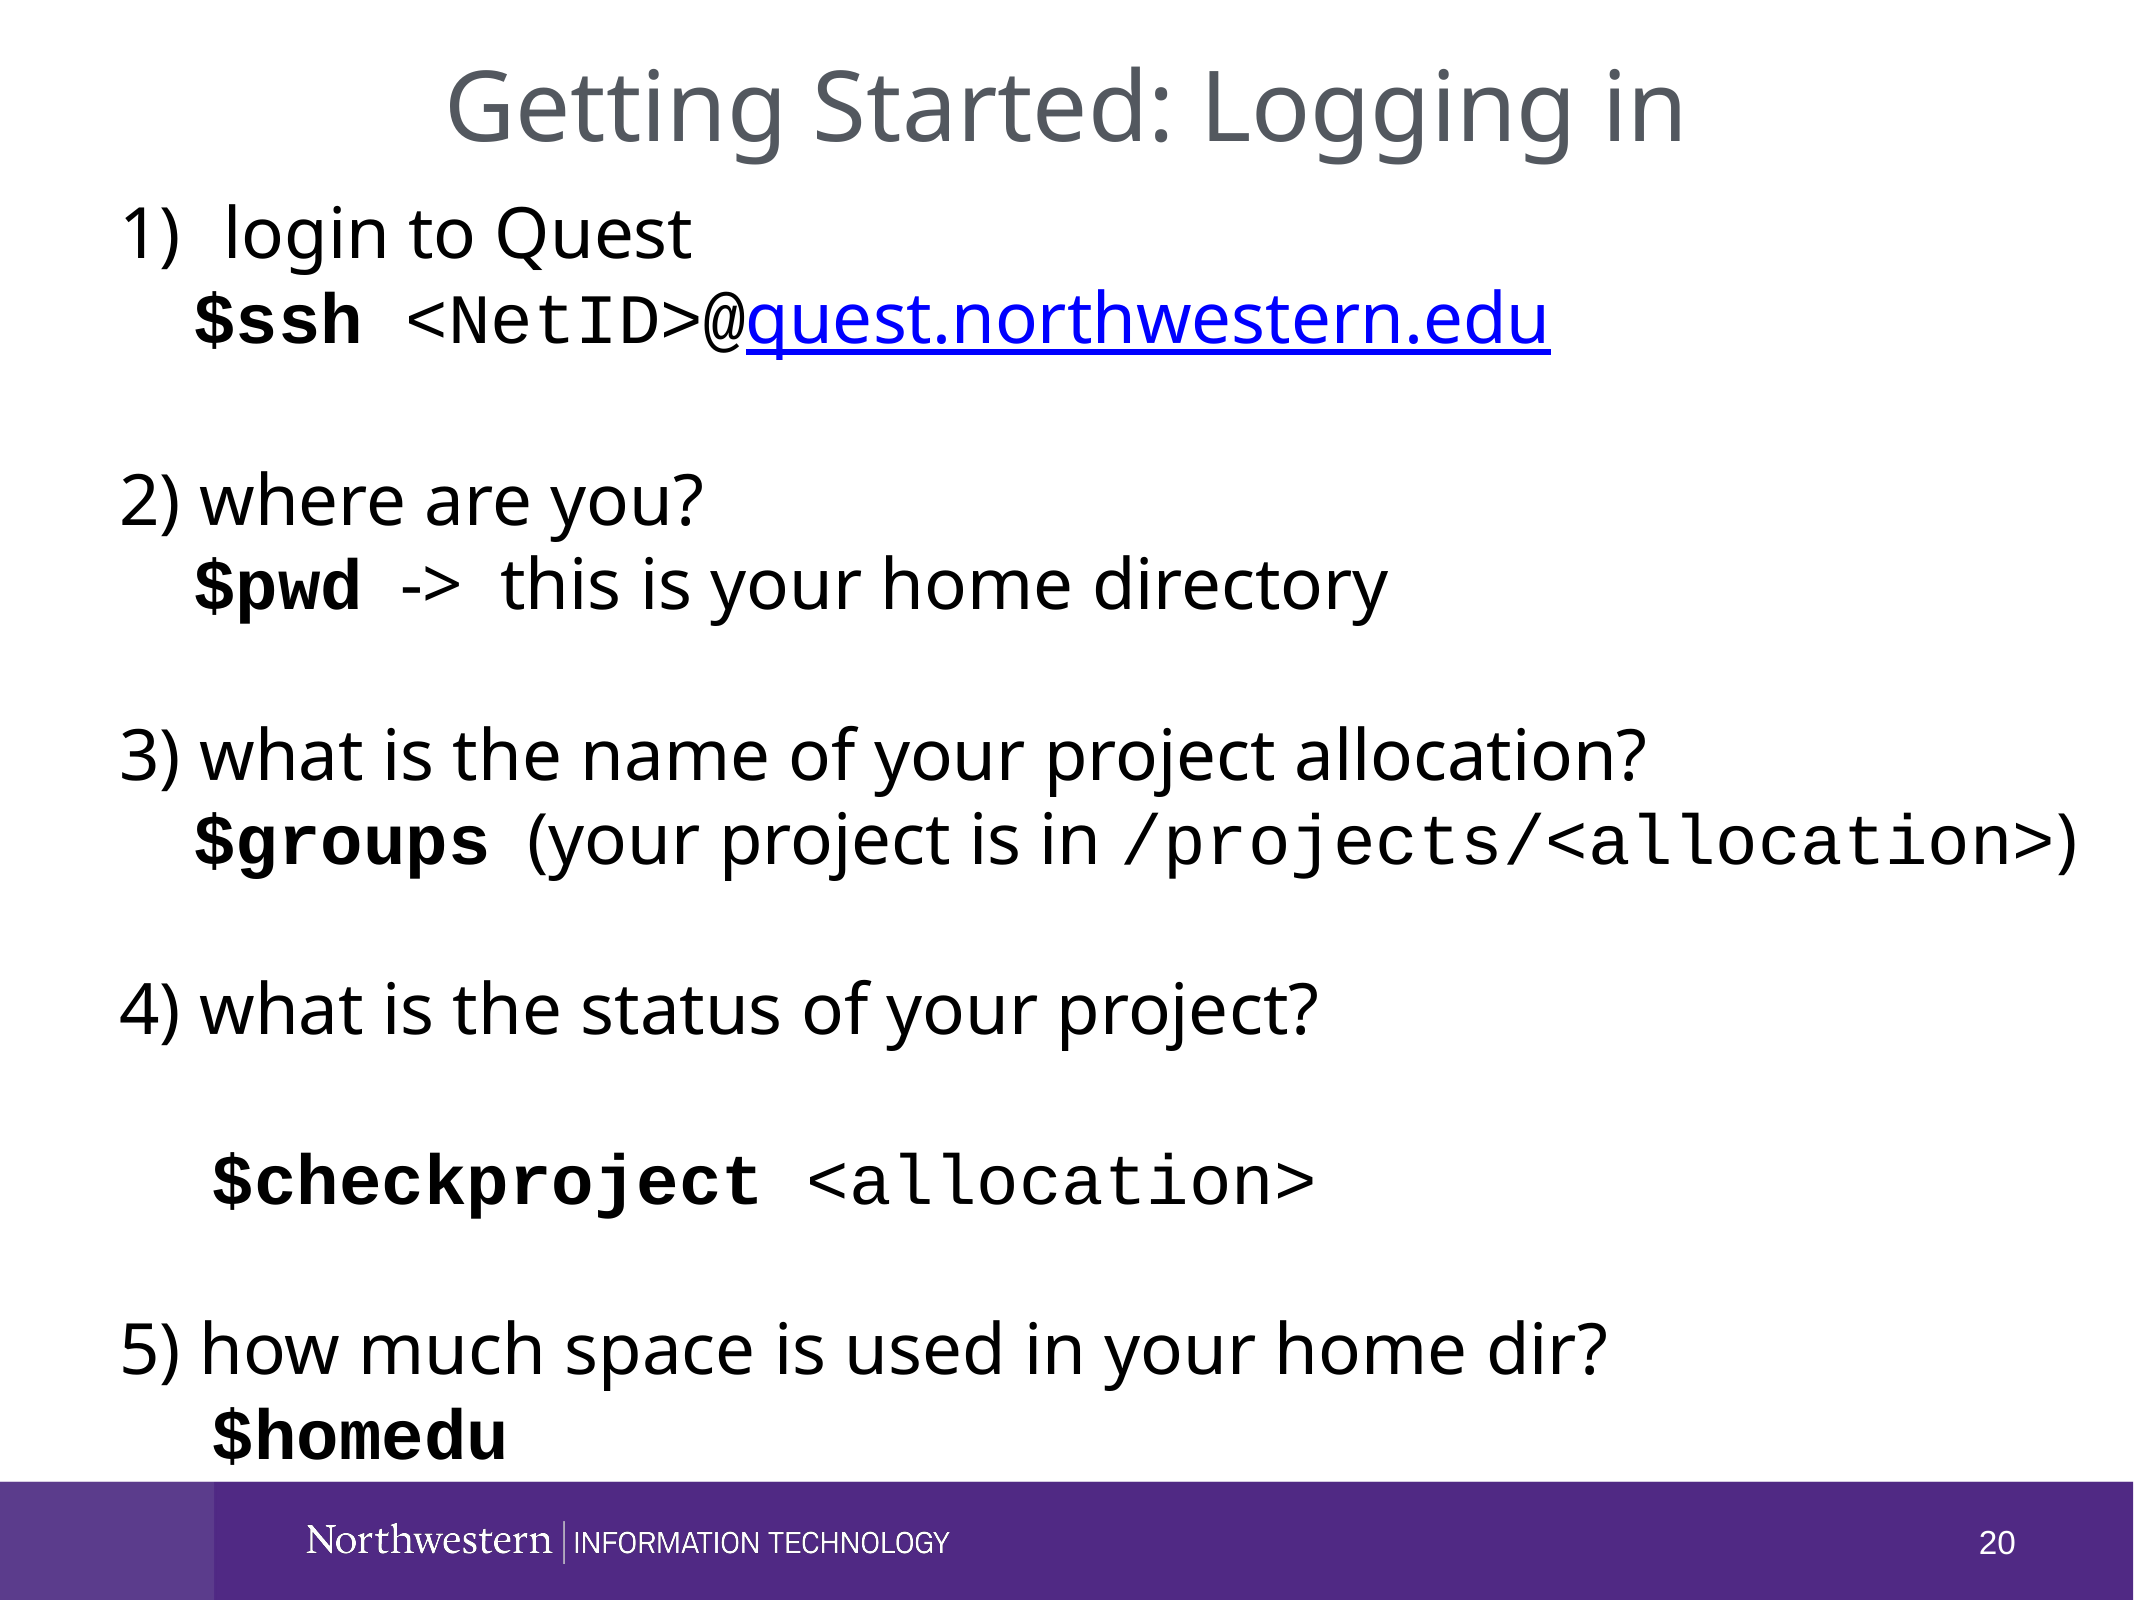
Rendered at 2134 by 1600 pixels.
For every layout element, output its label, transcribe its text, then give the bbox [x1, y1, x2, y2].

text_box Getting Started: Logging in [435, 35, 1698, 170]
picture [0, 0, 2134, 1600]
text_box login to Quest $ssh <NetID>@quest.northwestern.edu 2) where are you? $pwd -> this is your home directory 3) what is the name of your project allocation? $groups (your project is in /projects/<allocation>) 4) what is the status of your project? $checkproject <allocation> 5) how much space is used in your home dir? $homedu [111, 179, 2121, 1482]
slide_number 20 [1965, 1513, 2028, 1573]
